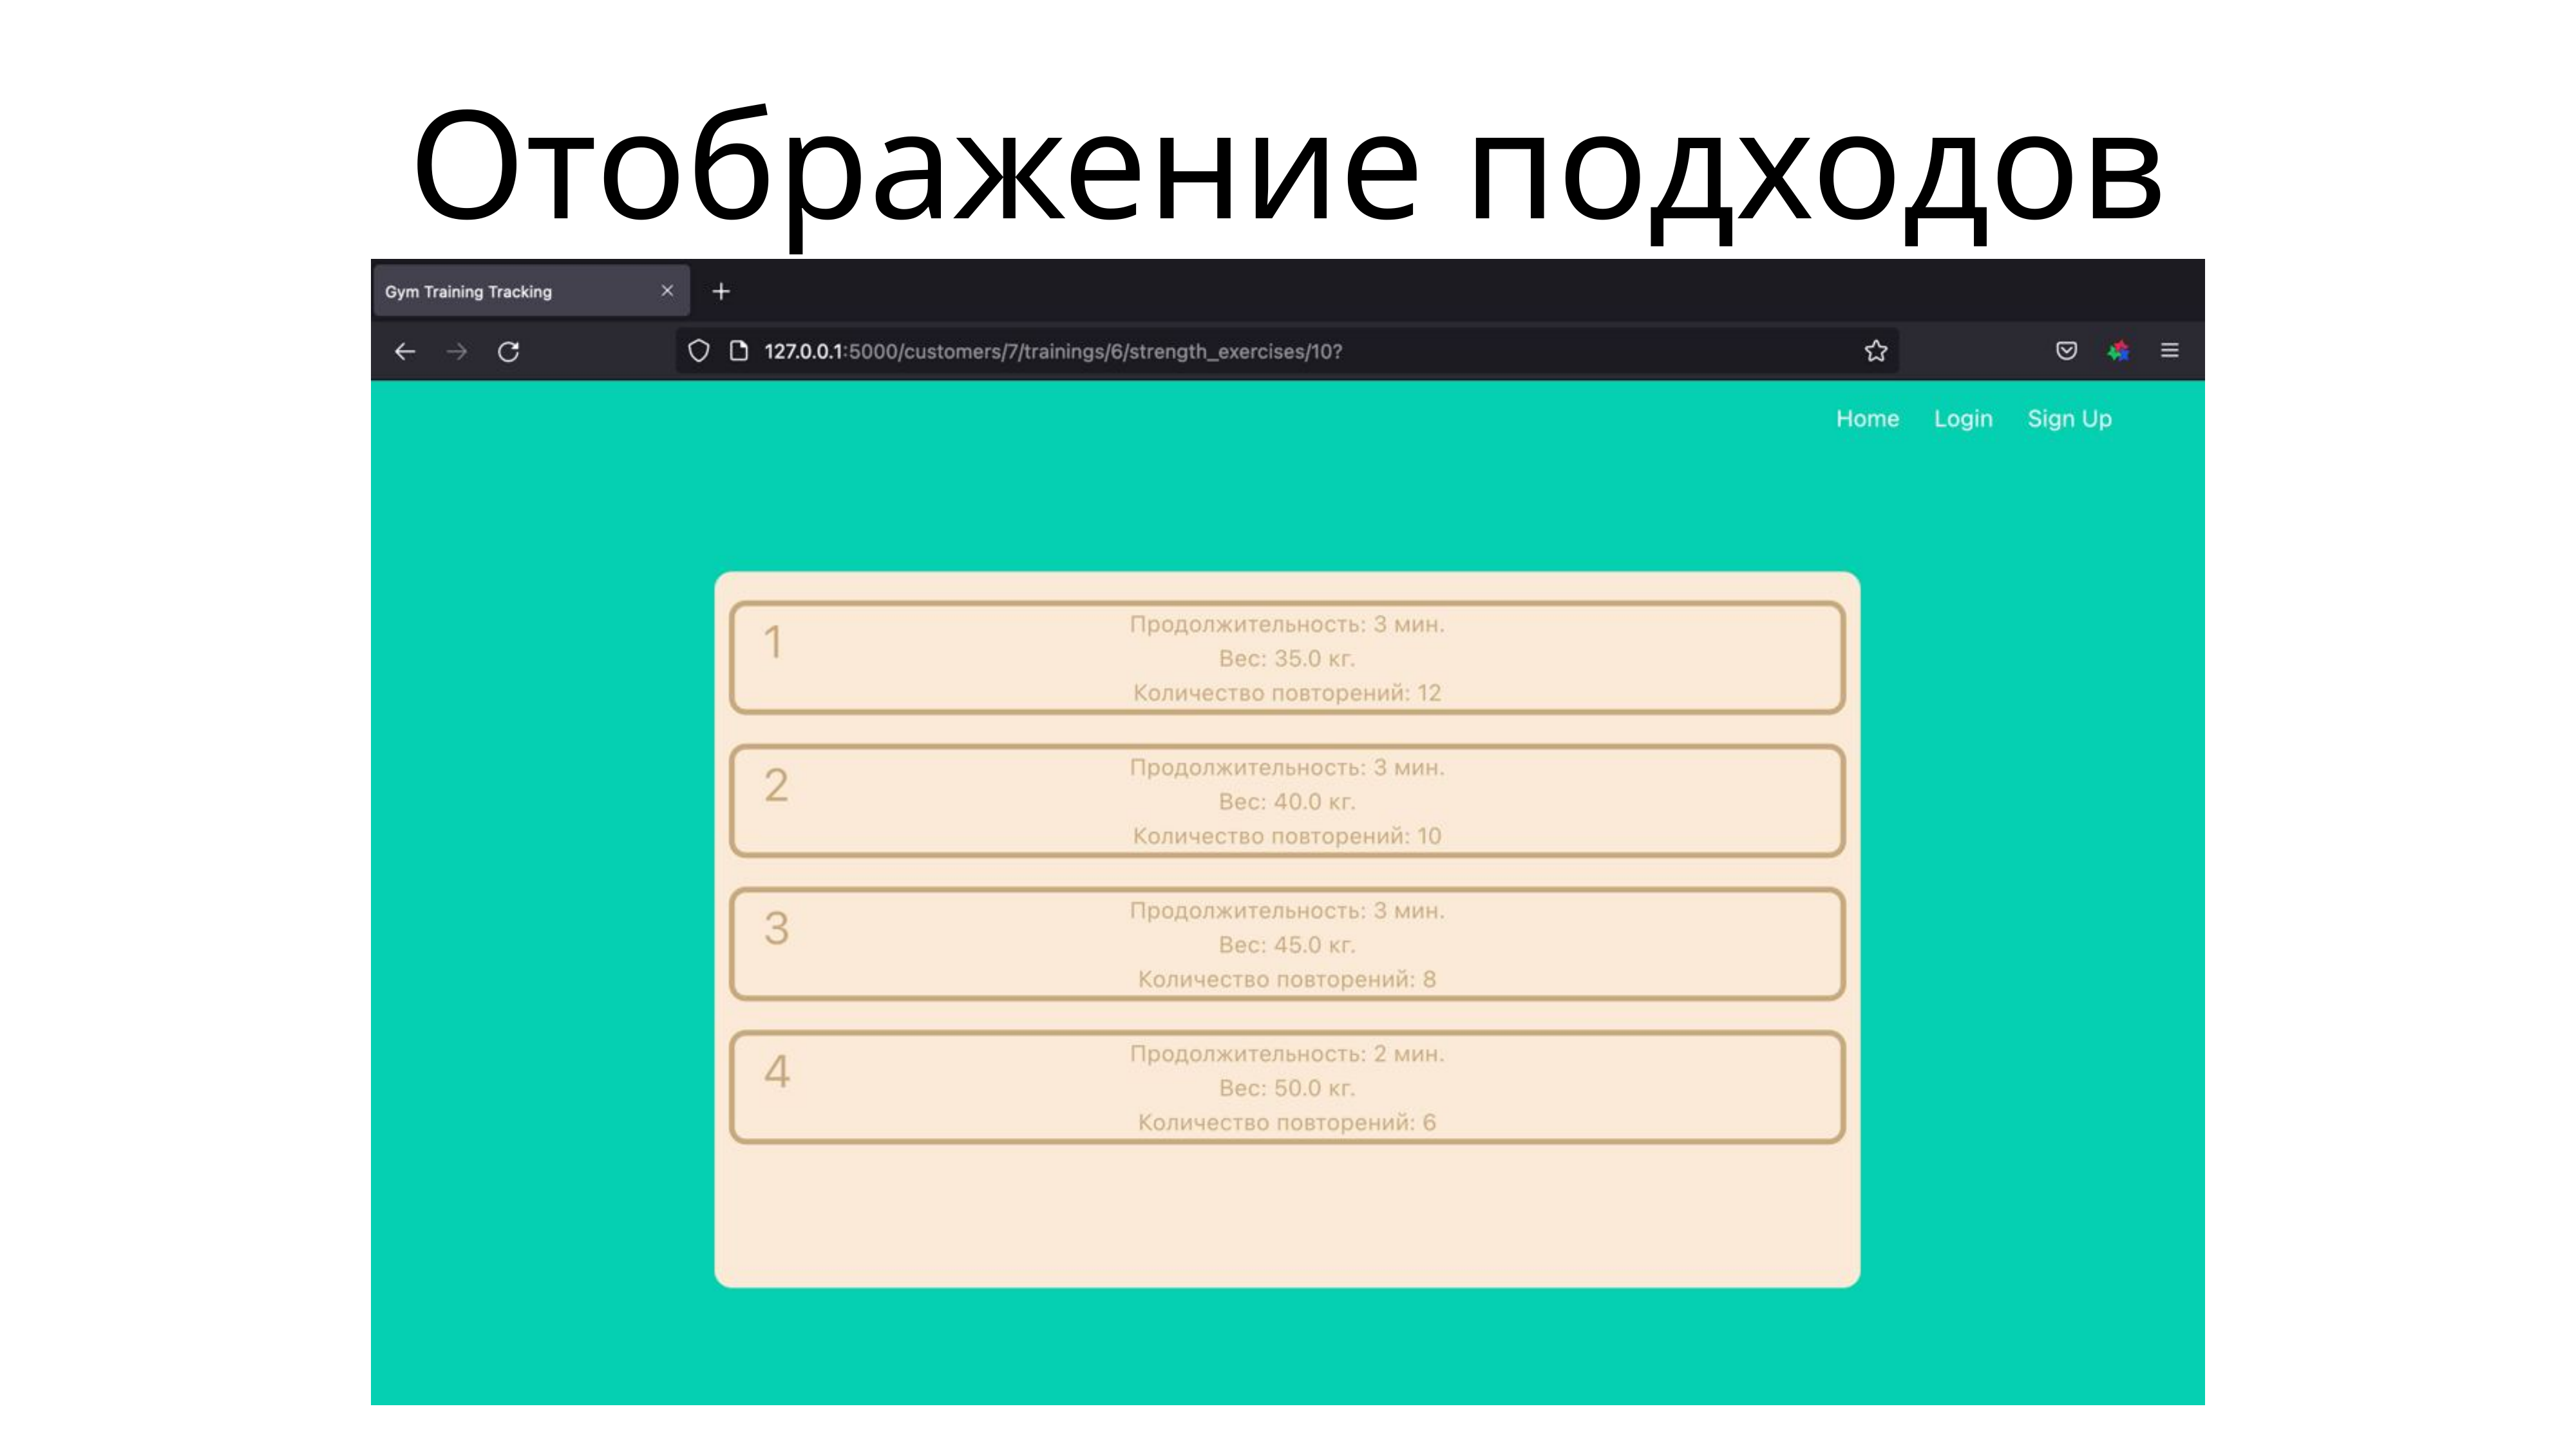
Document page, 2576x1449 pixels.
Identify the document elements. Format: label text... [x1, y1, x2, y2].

picture [371, 259, 2205, 1406]
title Отображение подходов [178, 37, 2398, 279]
